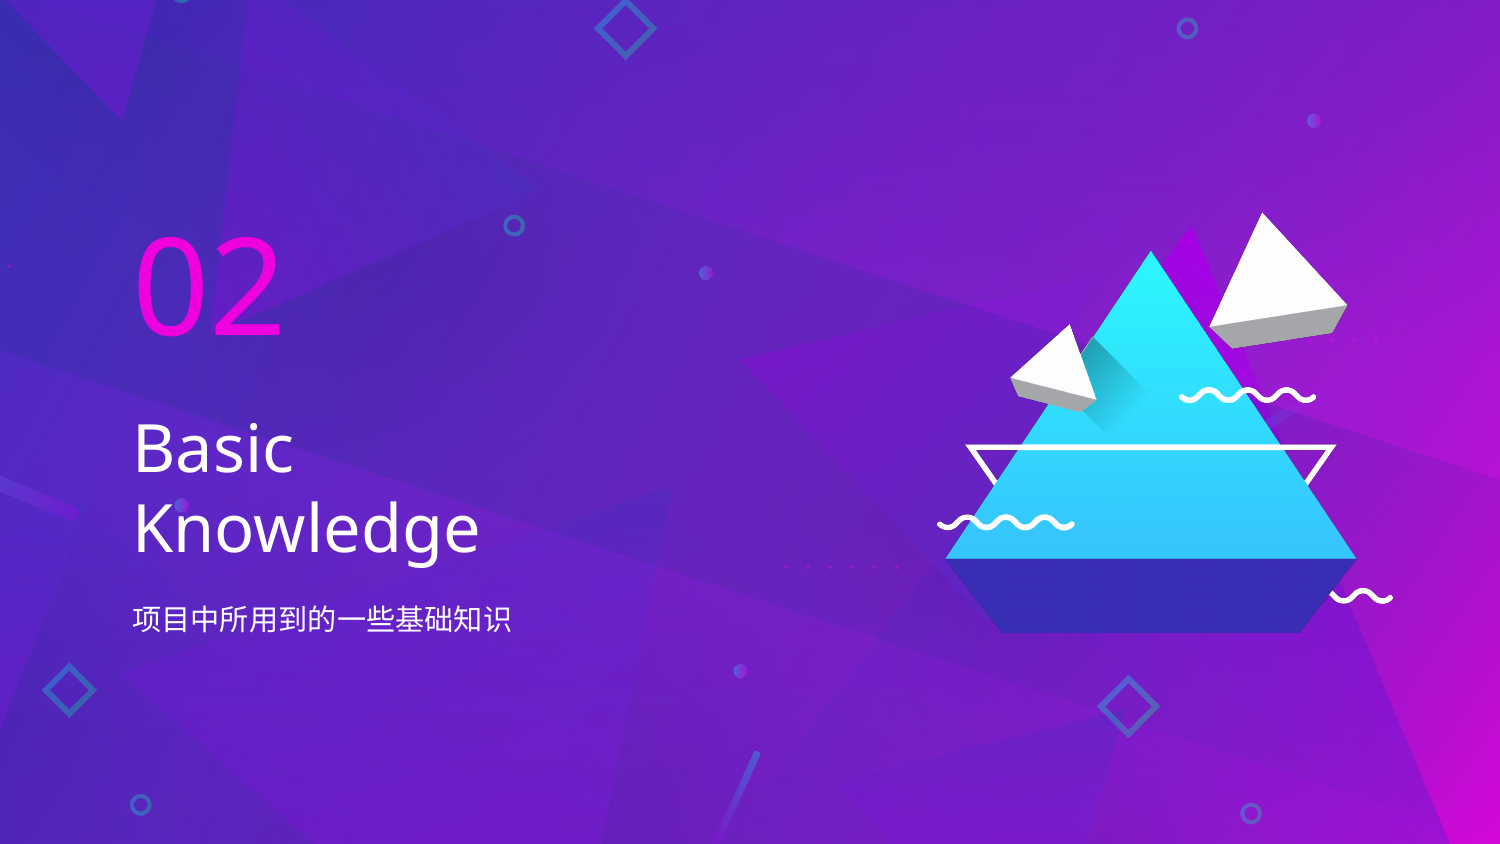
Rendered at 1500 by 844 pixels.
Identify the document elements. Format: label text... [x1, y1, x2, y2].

title Basic Knowledge [117, 421, 750, 580]
text_box 02 [117, 198, 421, 378]
picture [0, 0, 1500, 844]
subtitle 项目中所用到的一些基础知识 [117, 580, 750, 671]
